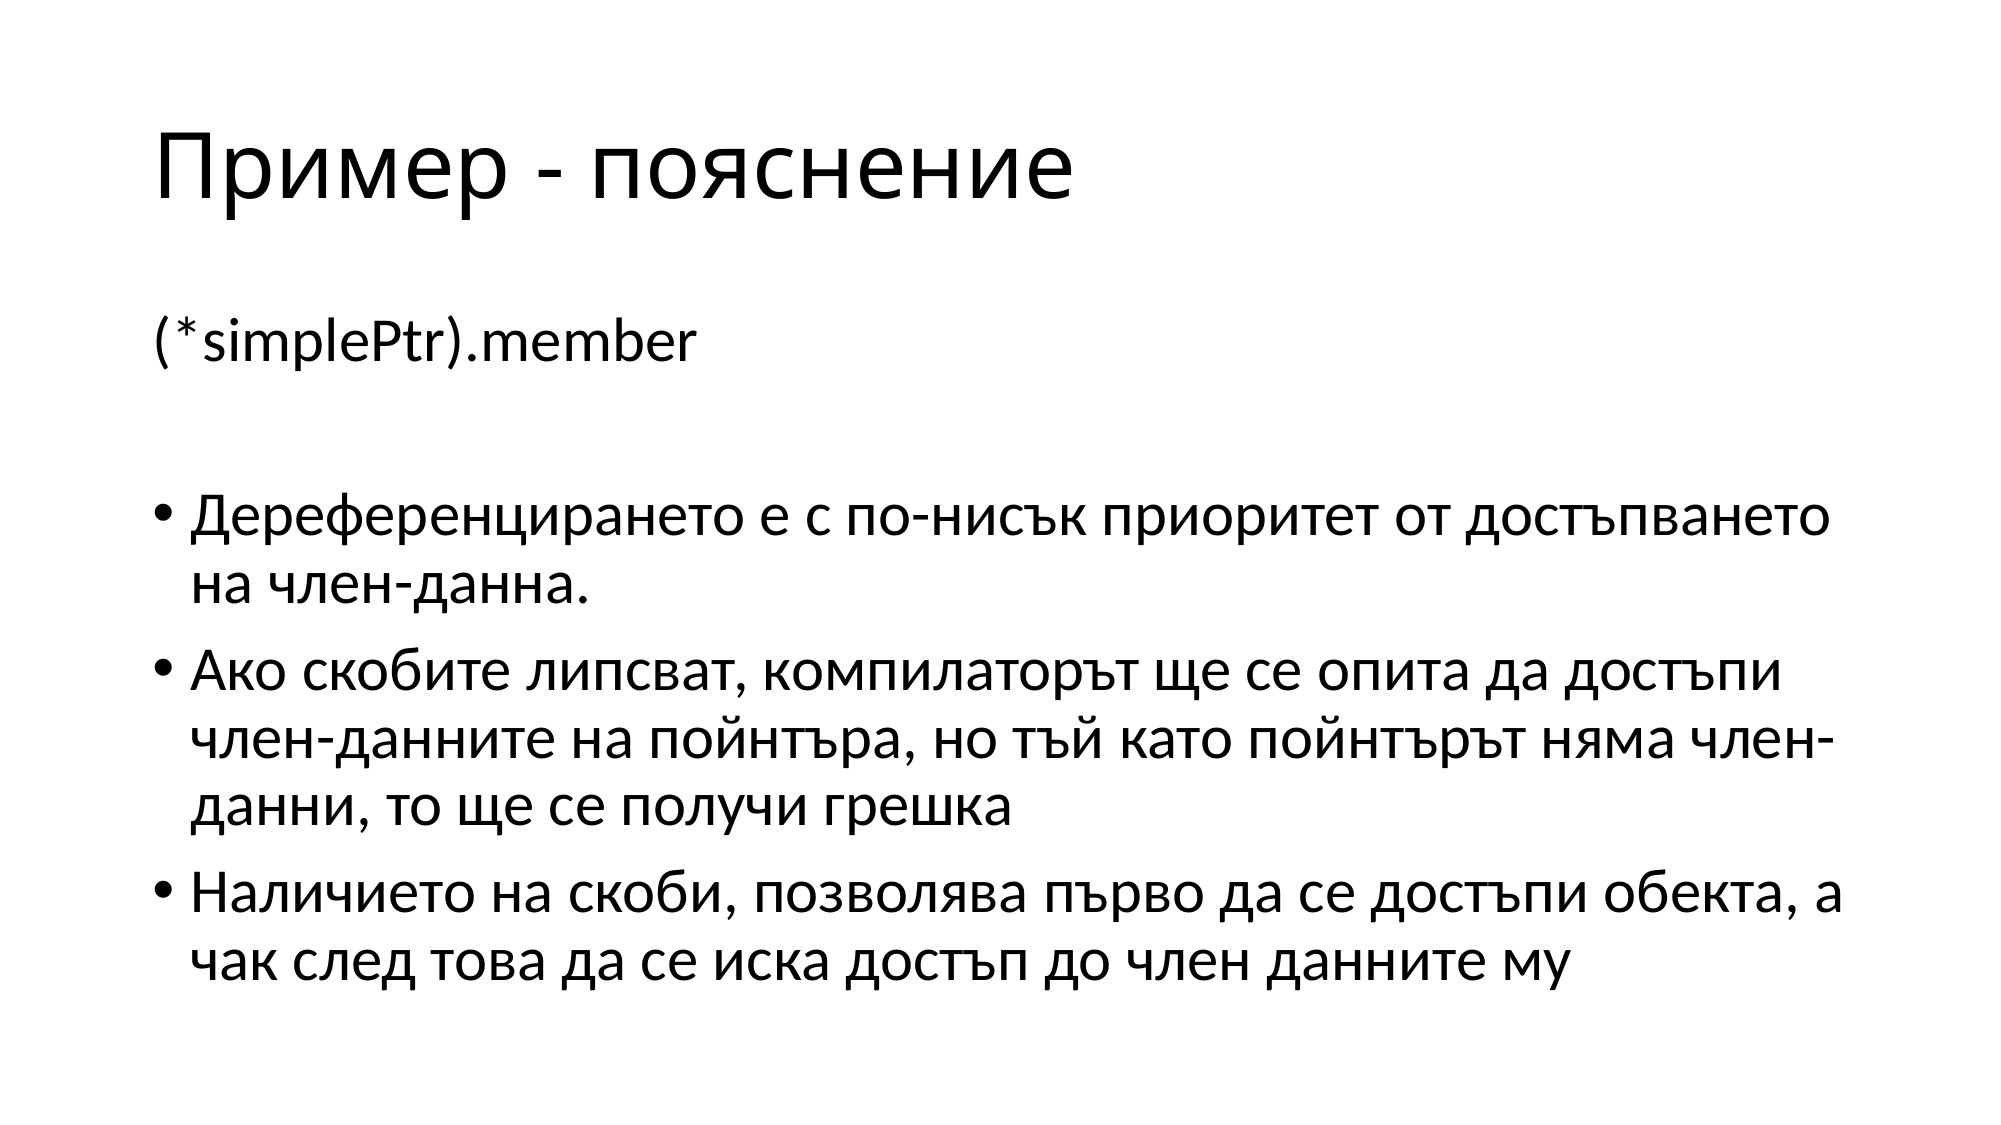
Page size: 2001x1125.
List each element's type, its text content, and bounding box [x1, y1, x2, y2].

title Пример - пояснение [137, 59, 1863, 278]
list (*simplePtr).member Дереференцирането е с по-нисък приоритет от достъпването на член-данна. Ако скобите липсват, компилаторът ще се опита да достъпи член-данните на пойнтъра, но тъй като пойнтърът няма член-данни, то ще се получи грешка Наличието на скоби, позволява първо да се достъпи обекта, а чак след това да се иска достъп до член данните му [137, 299, 1863, 1014]
